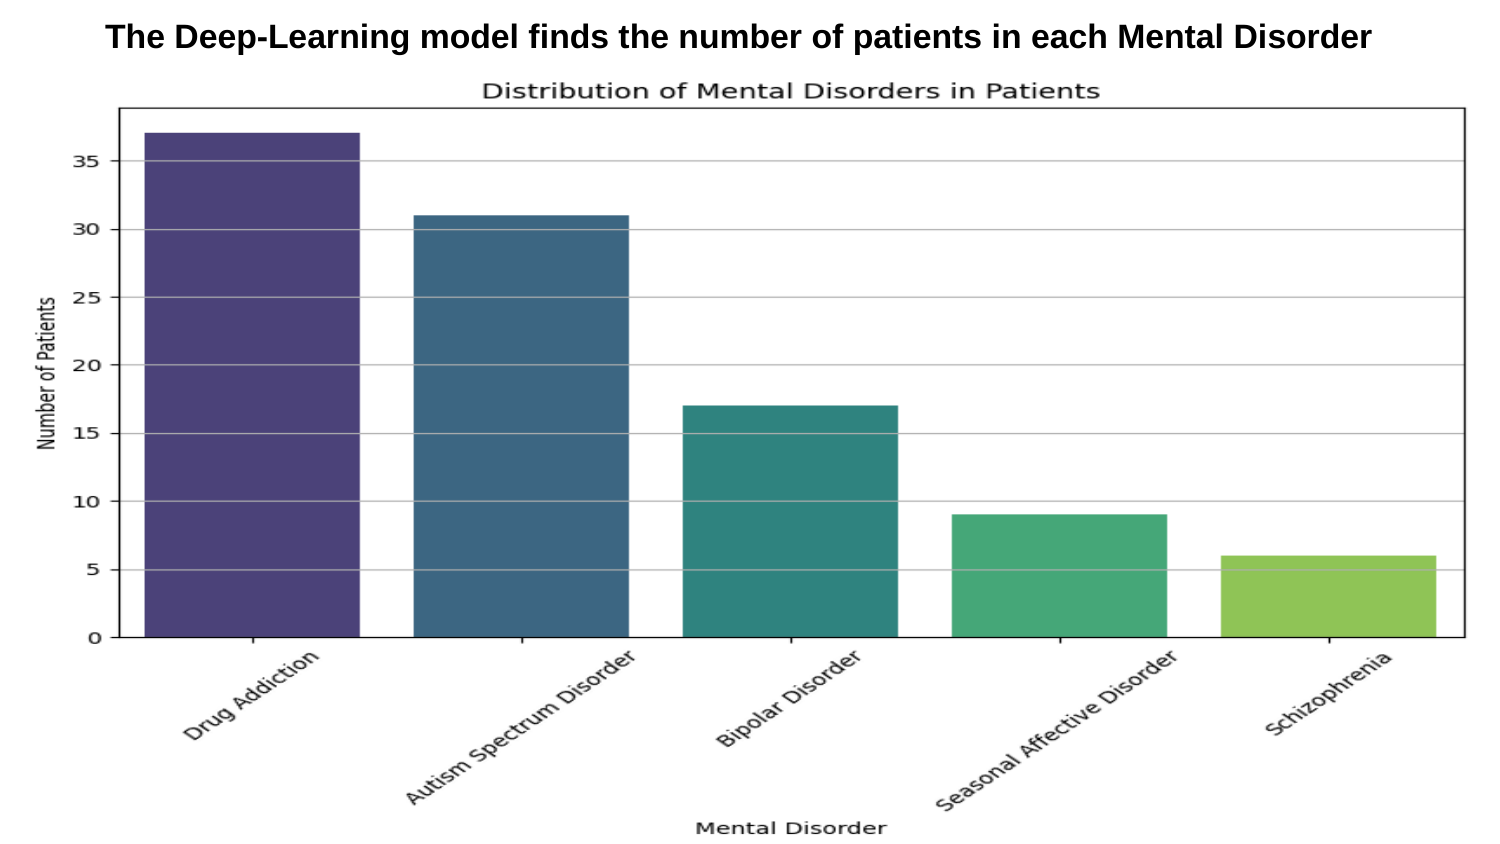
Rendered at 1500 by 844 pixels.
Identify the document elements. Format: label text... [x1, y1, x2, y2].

picture [20, 71, 1480, 844]
title The Deep-Learning model finds the number of patients in each Mental Disorder [90, 0, 1410, 67]
